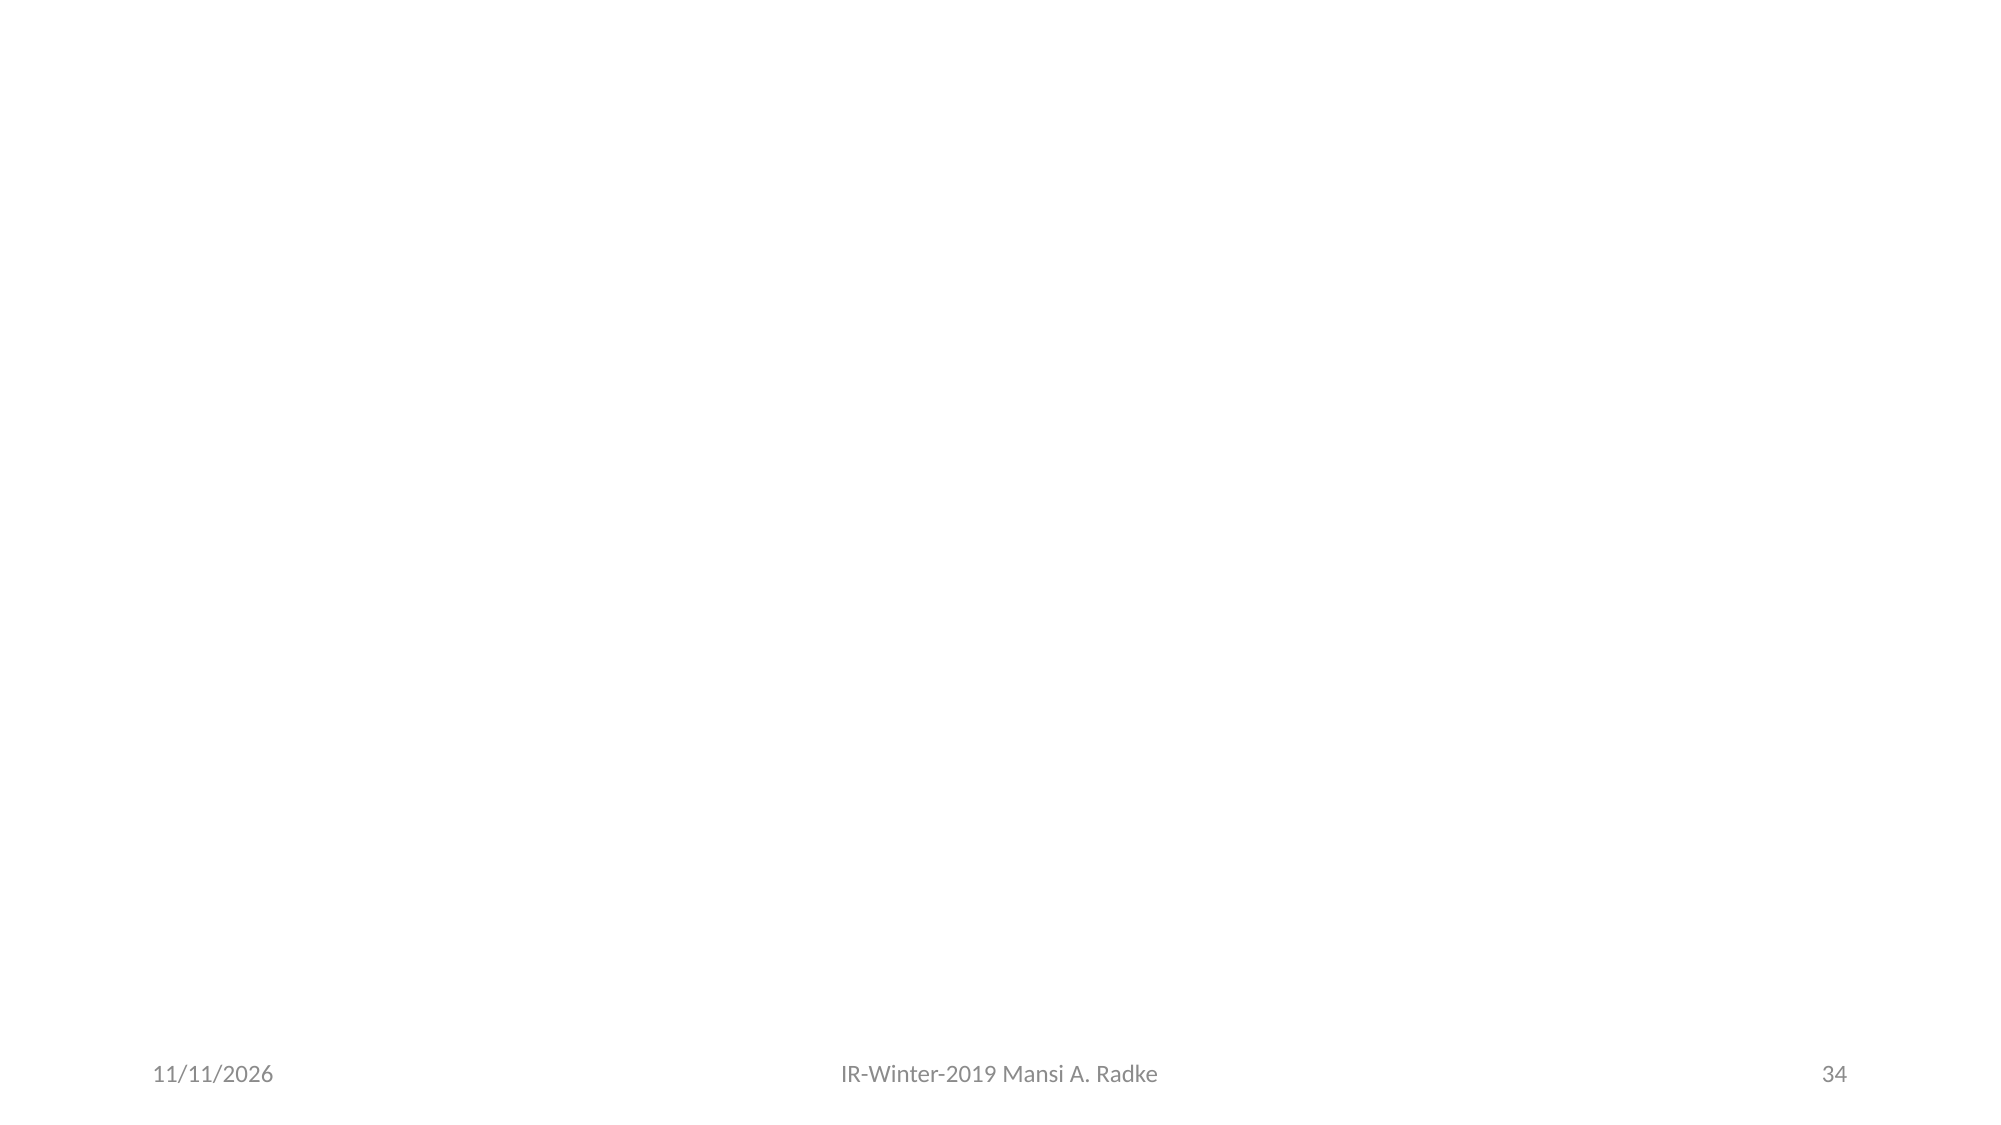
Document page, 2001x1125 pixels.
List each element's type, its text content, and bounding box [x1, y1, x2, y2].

footer IR-Winter-2019 Mansi A. Radke [662, 1042, 1338, 1103]
slide_number 34 [1412, 1042, 1863, 1103]
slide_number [137, 1042, 588, 1103]
